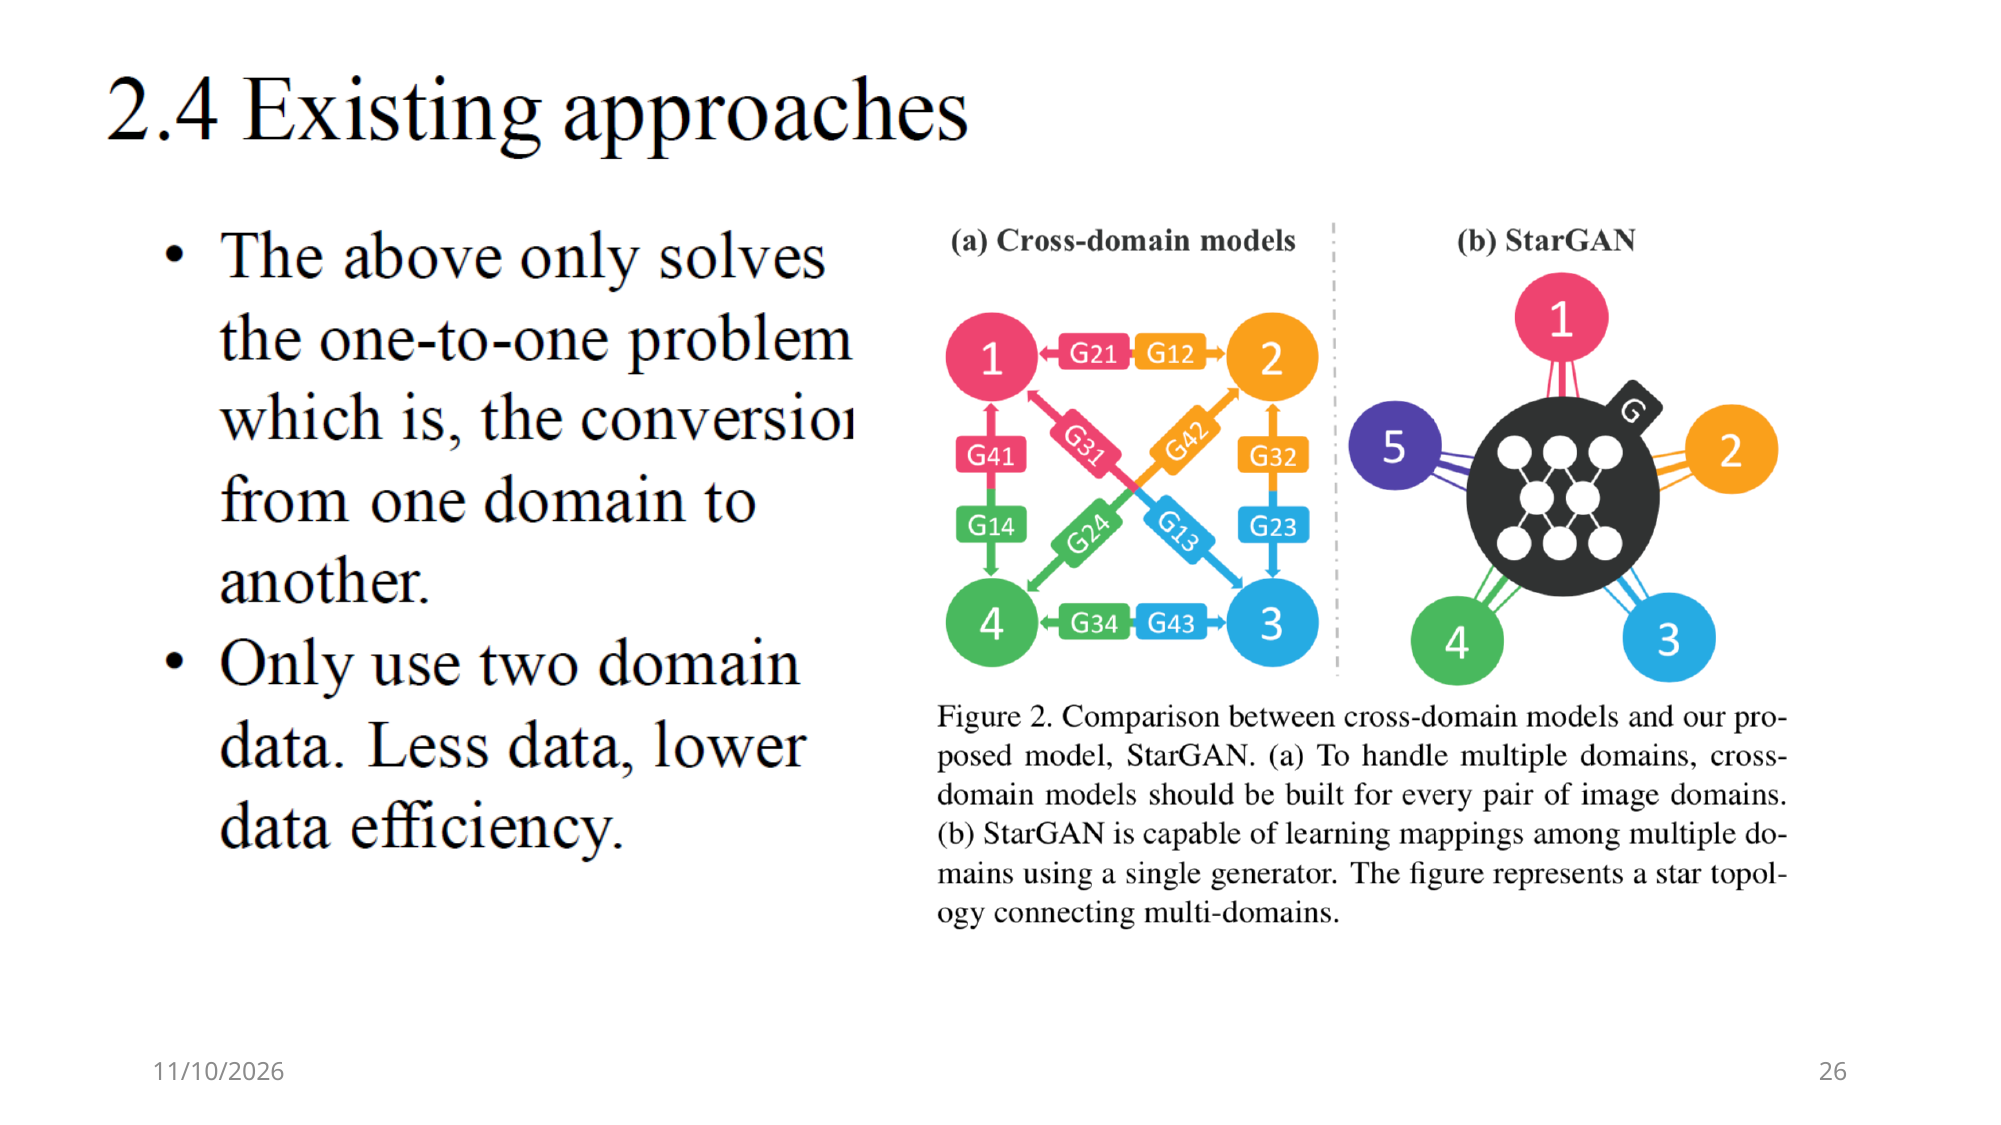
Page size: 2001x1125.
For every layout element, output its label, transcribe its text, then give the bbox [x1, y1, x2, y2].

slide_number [137, 1042, 588, 1103]
picture [94, 52, 1001, 180]
slide_number 26 [1412, 1042, 1863, 1103]
picture [905, 185, 1860, 940]
picture [149, 206, 856, 873]
